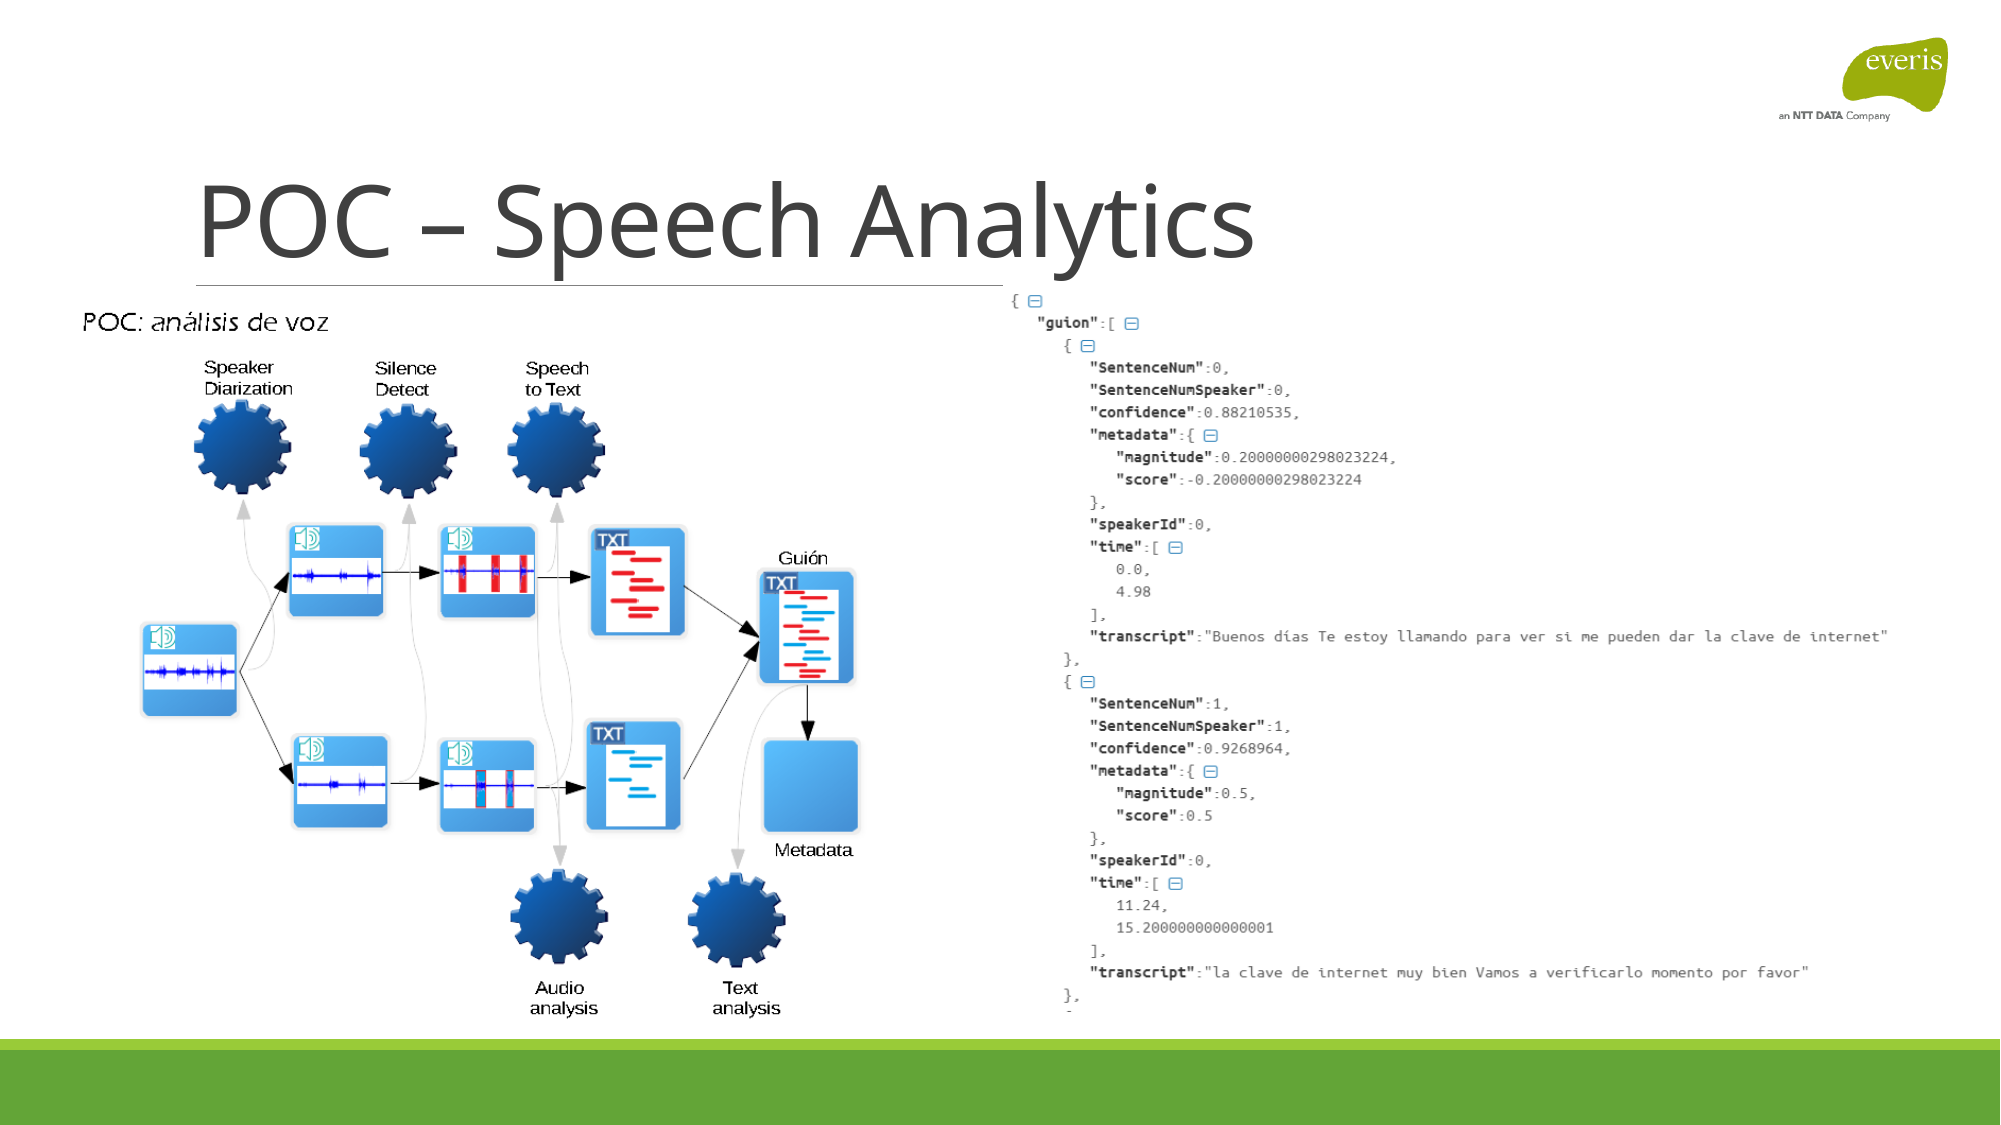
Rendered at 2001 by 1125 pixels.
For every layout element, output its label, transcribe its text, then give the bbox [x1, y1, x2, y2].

picture [1003, 284, 1893, 1013]
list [53, 297, 896, 1029]
picture [1771, 33, 1956, 125]
title POC – Speech Analytics [180, 47, 1830, 285]
